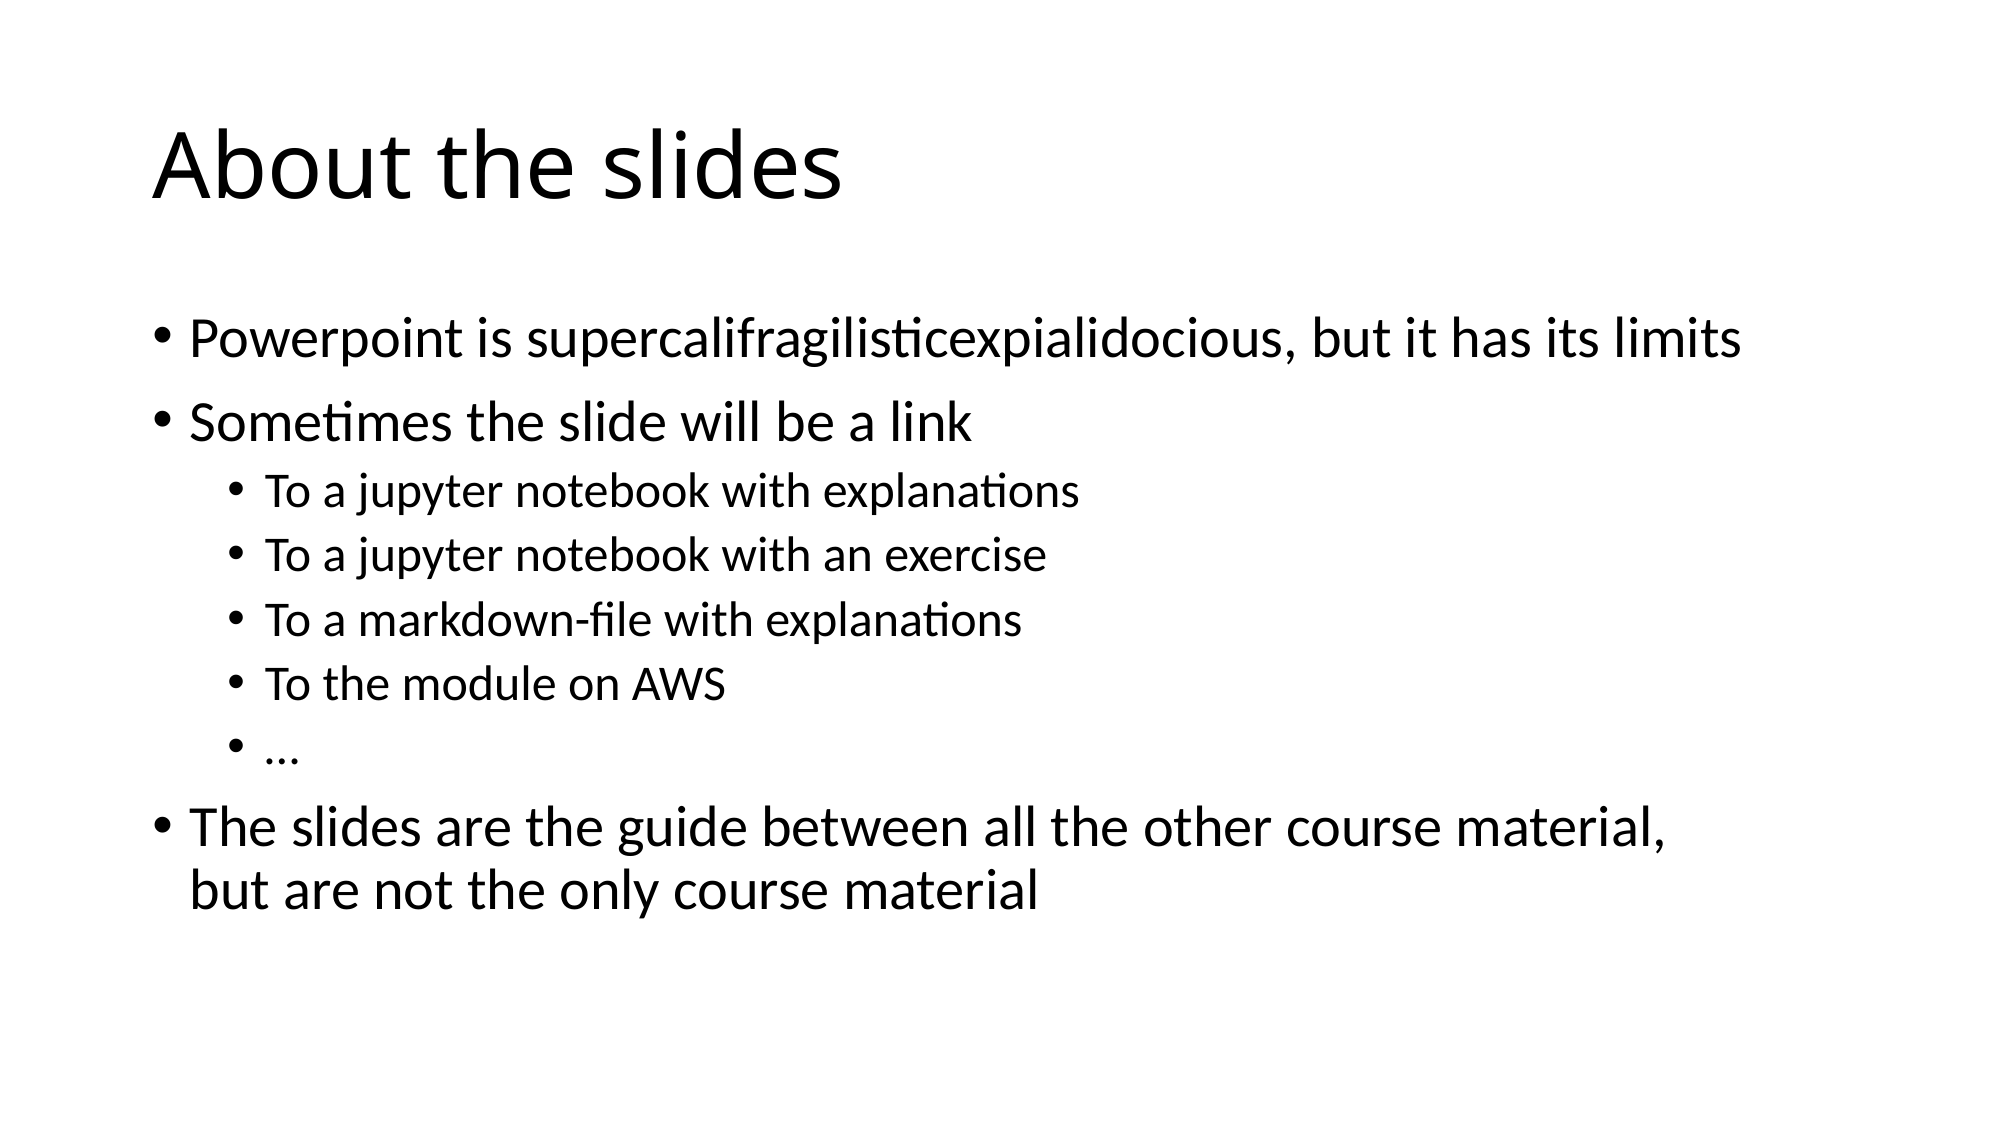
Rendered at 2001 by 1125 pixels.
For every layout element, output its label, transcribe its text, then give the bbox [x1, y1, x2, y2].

list Powerpoint is supercalifragilisticexpialidocious, but it has its limits Sometimes the slide will be a link To a jupyter notebook with explanations To a jupyter notebook with an exercise To a markdown-file with explanations To the module on AWS … The slides are the guide between all the other course material, but are not the only course material [137, 299, 1863, 1014]
title About the slides [137, 59, 1863, 278]
